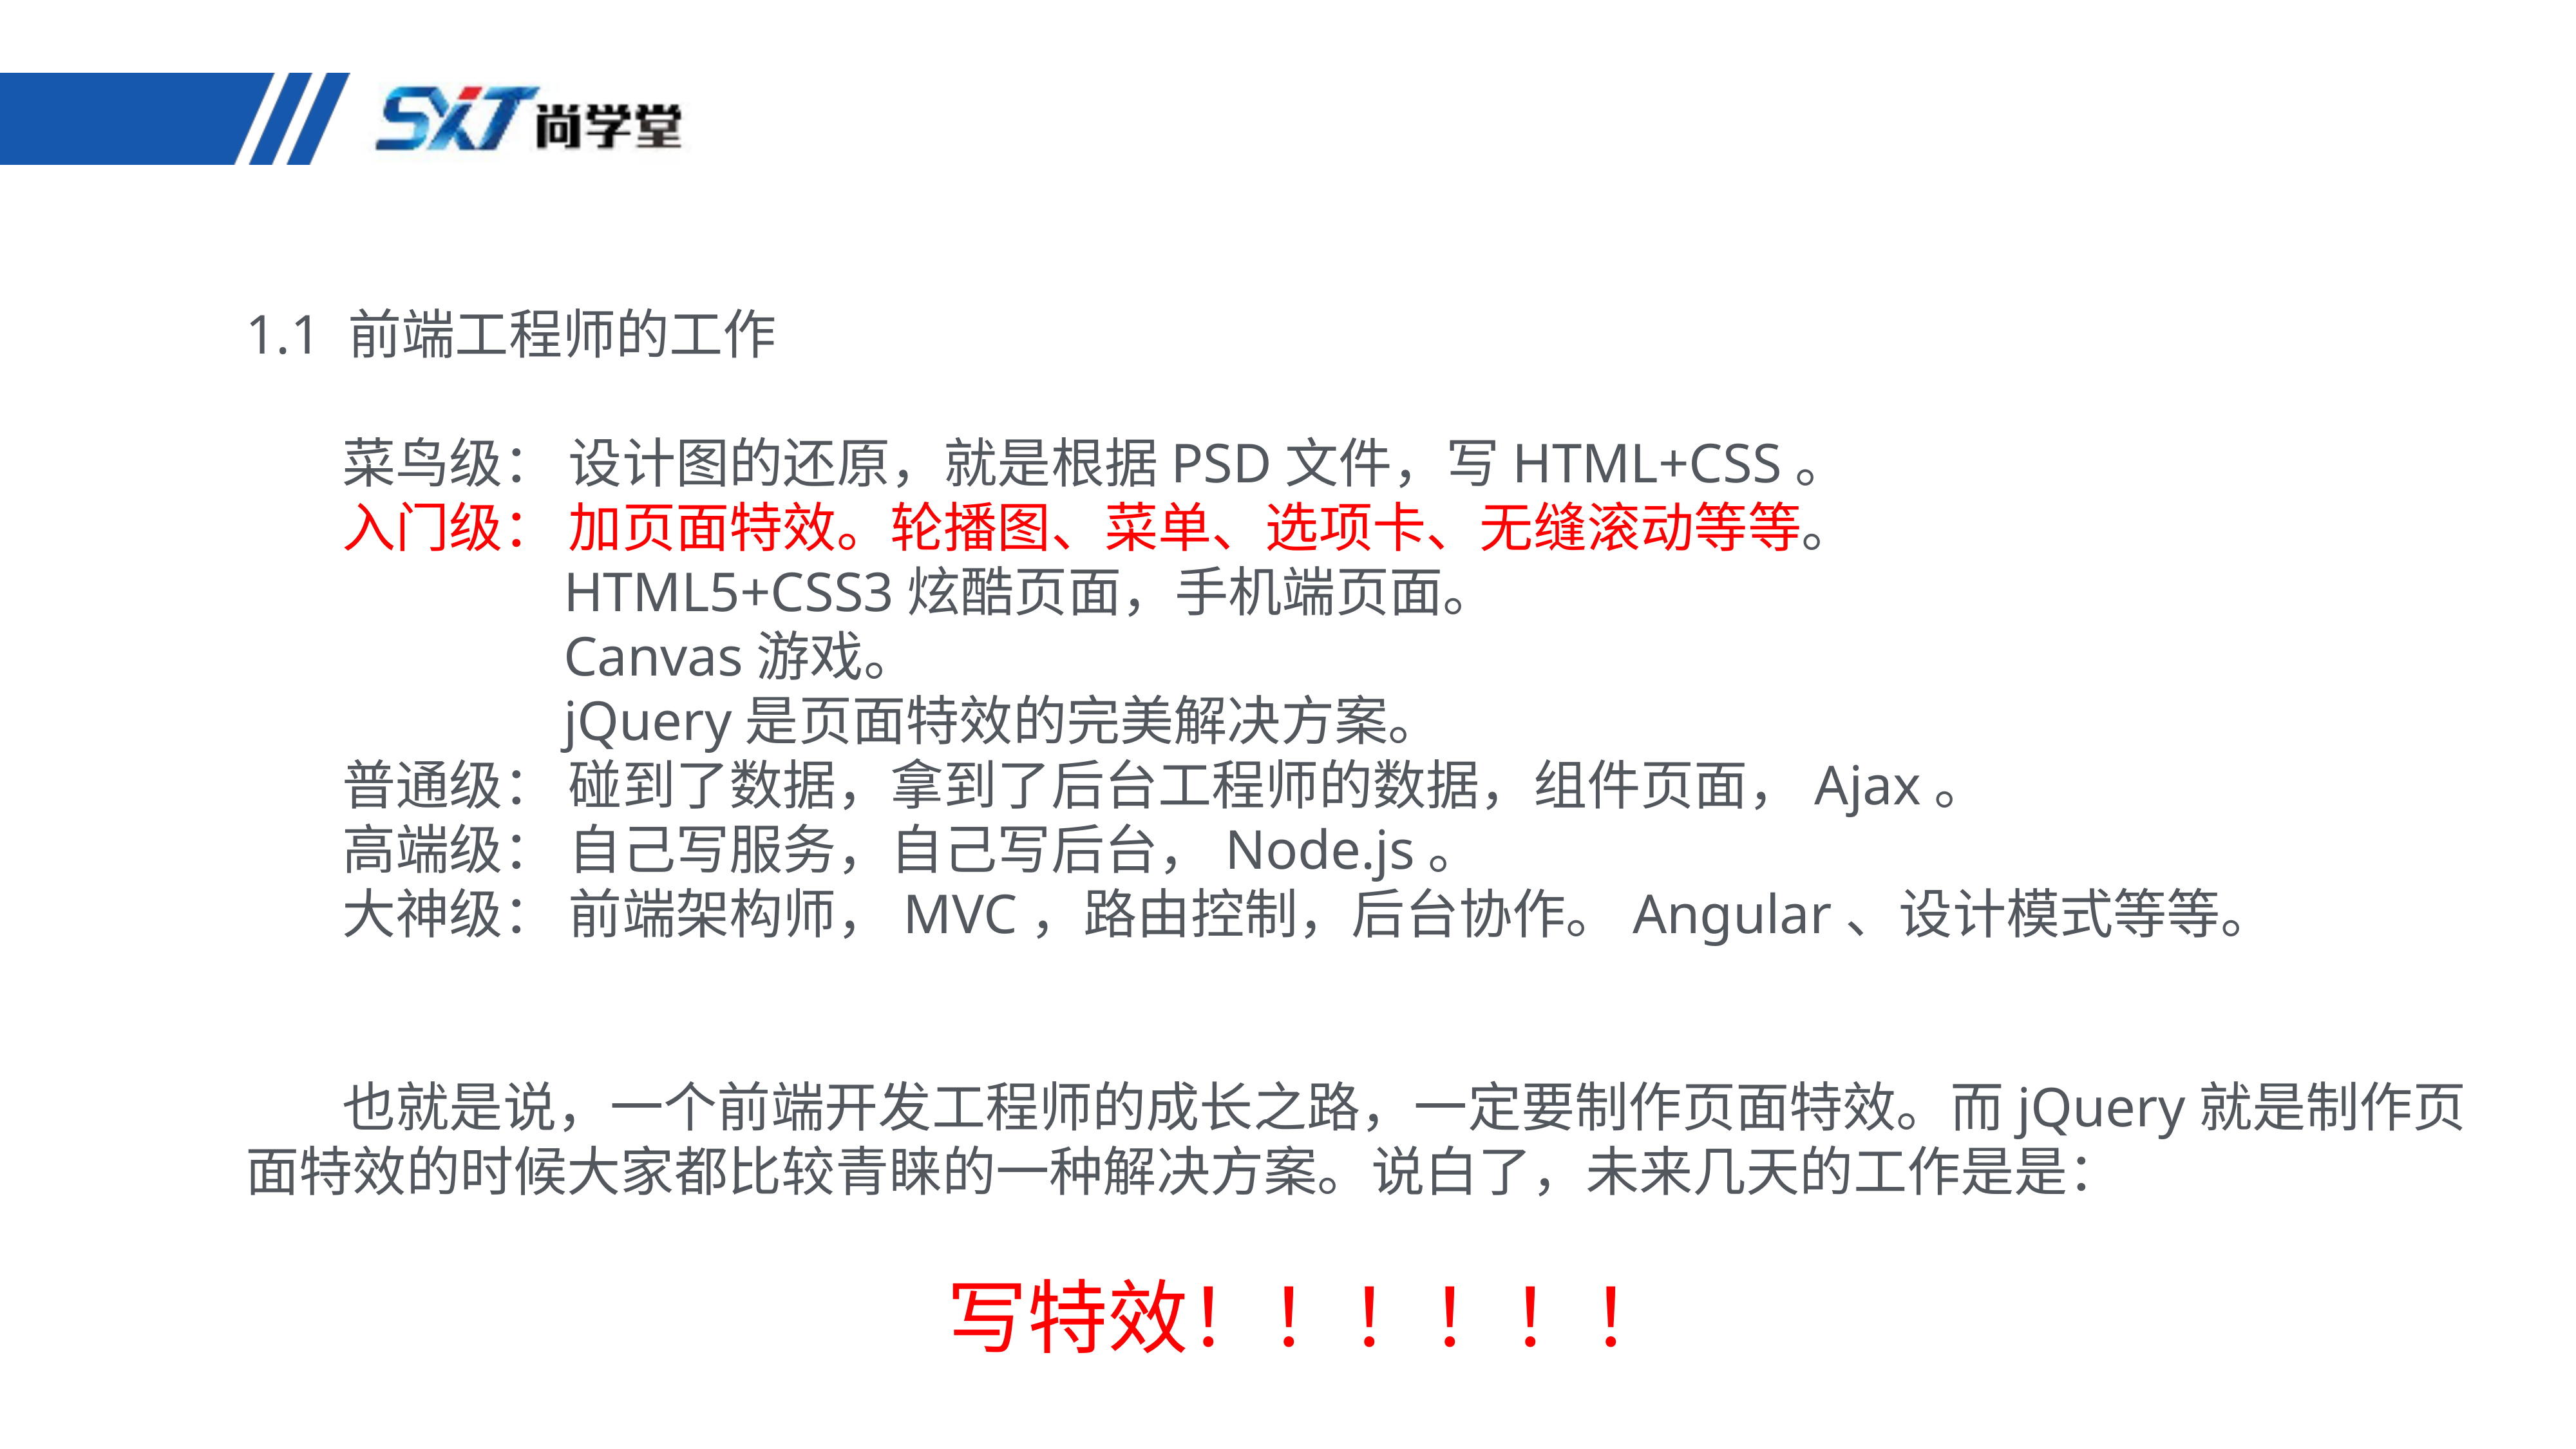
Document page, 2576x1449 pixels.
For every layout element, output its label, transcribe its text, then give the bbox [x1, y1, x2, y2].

text_box 1.1 前端工程师的工作 菜鸟级： 设计图的还原，就是根据PSD文件，写HTML+CSS。 入门级： 加页面特效。轮播图、菜单、选项卡、无缝滚动等等。 HTML5+CSS3炫酷页面，手机端页面。 Canvas游戏。 jQuery是页面特效的完美解决方案。 普通级： 碰到了数据，拿到了后台工程师的数据，组件页面，Ajax。 高端级： 自己写服务，自己写后台，Node.js。 大神级： 前端架构师，MVC，路由控制，后台协作。Angular、设计模式等等。 也就是说，一个前端开发工程师的成长之路，一定要制作页面特效。而jQuery就是制作页面特效的时候大家都比较青睐的一种解决方案。说白了，未来几天的工作是是： 写特效！！！！！！ [236, 295, 2521, 1368]
picture [0, 73, 350, 165]
picture [359, 17, 699, 242]
